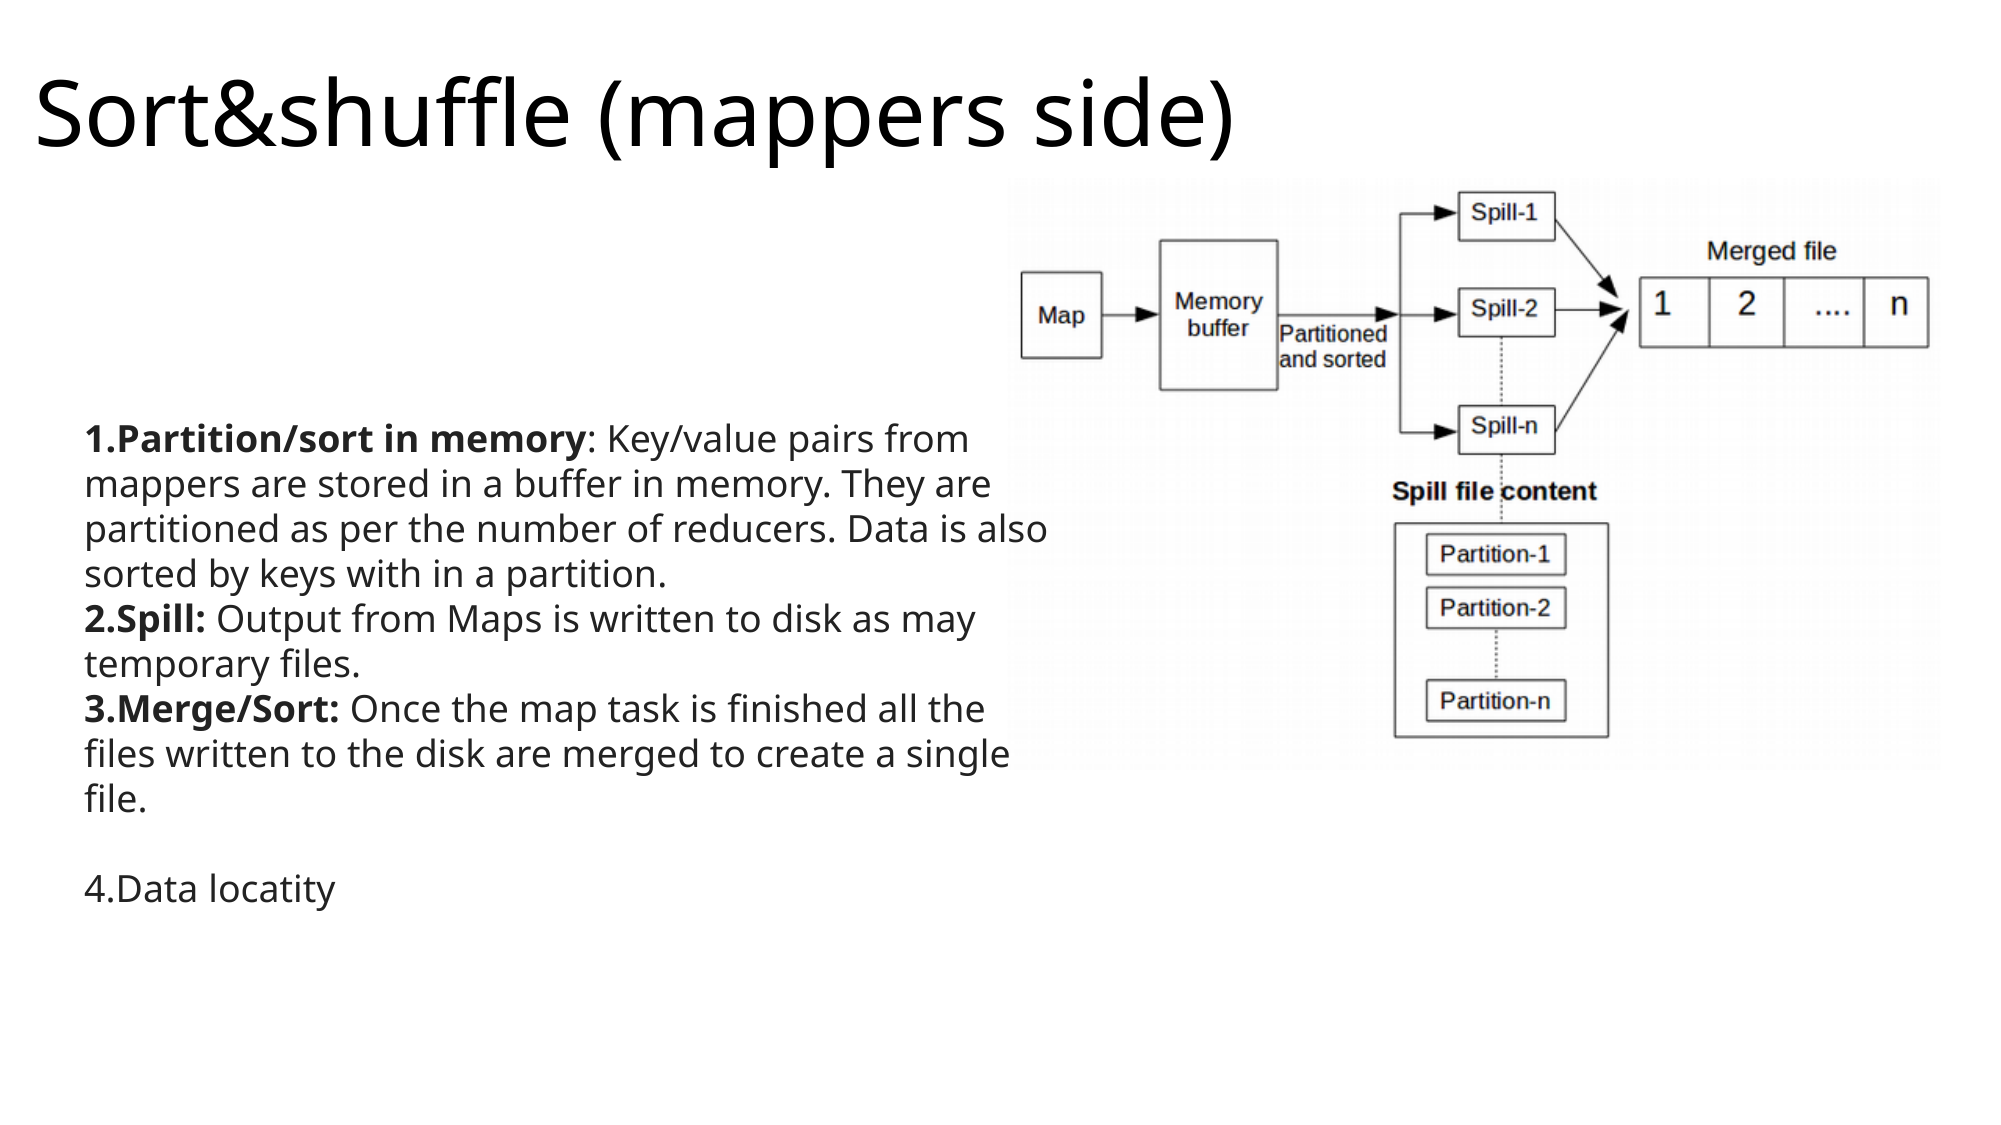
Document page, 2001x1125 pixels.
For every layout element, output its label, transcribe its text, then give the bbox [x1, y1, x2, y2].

title Sort&shuffle (mappers side) [19, 7, 1745, 226]
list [1007, 178, 1941, 770]
text_box Partition/sort in memory: Key/value pairs from mappers are stored in a buffer in memory. They are partitioned as per the number of reducers. Data is also sorted by keys with in a partition. Spill: Output from Maps is written to disk as may temporary files. Merge/Sort: Once the map task is finished all the files written to the disk are merged to create a single file. Data locatity [69, 362, 1070, 918]
